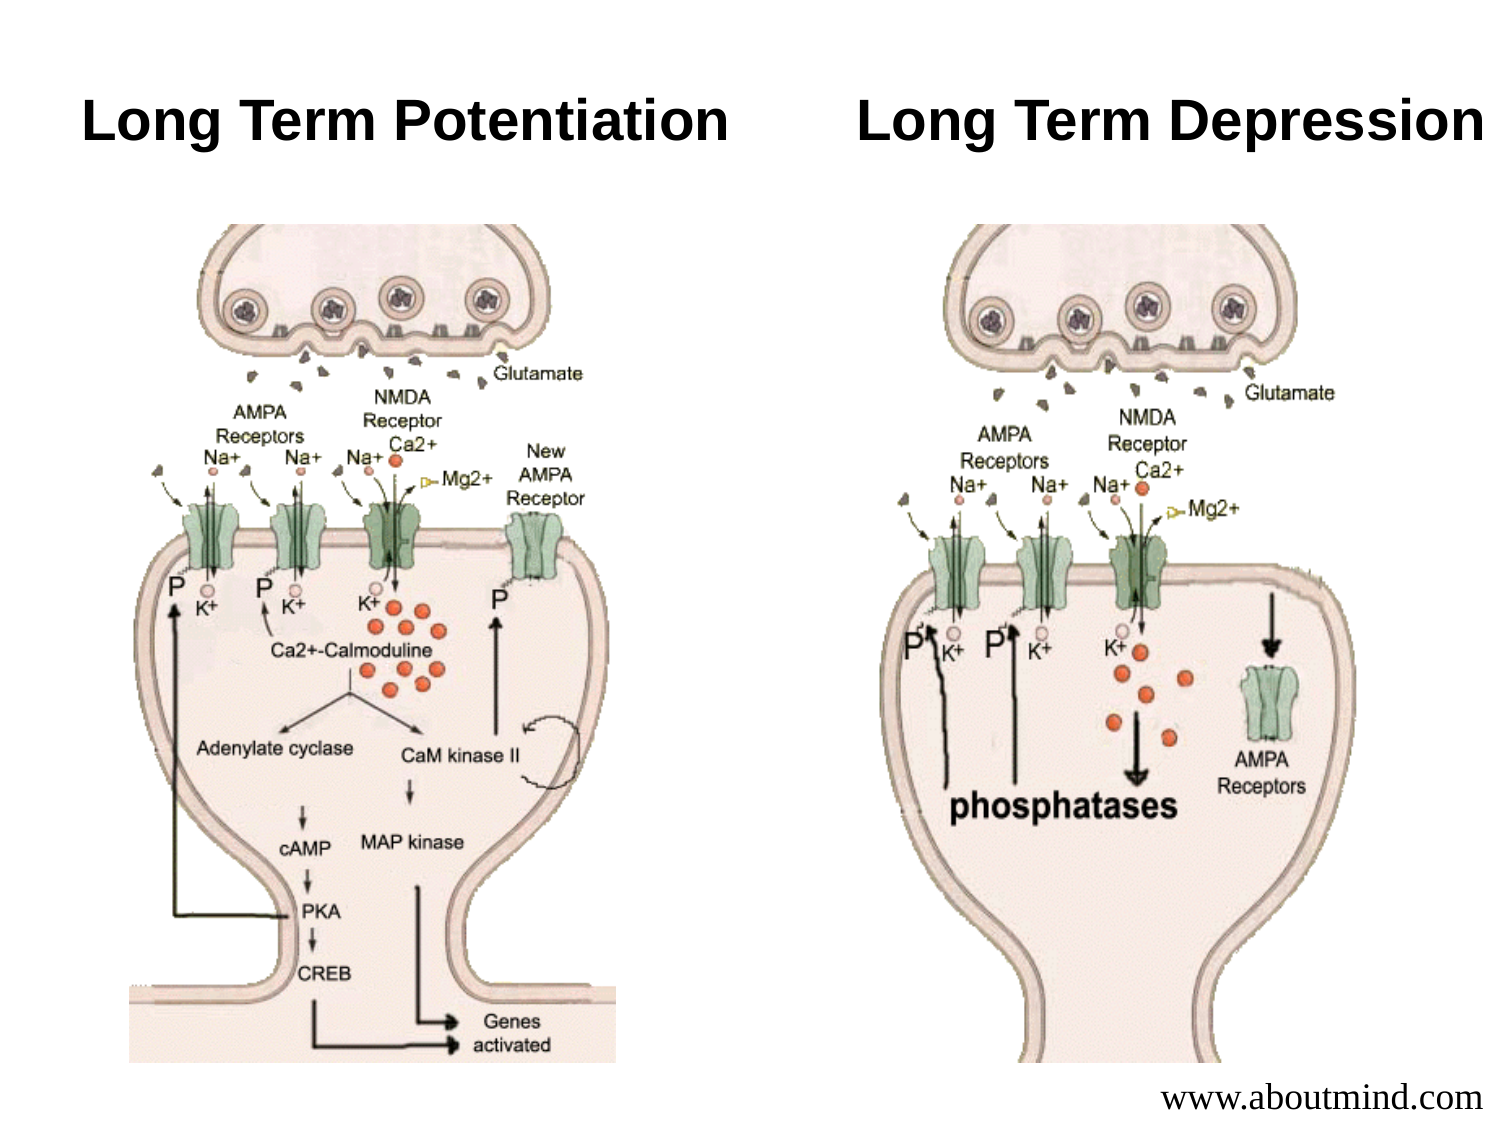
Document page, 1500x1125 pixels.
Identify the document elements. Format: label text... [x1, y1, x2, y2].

text_box Long Term Potentiation [66, 75, 746, 160]
text_box www.aboutmind.com [1145, 1064, 1499, 1125]
text_box Long Term Depression [841, 75, 1500, 160]
picture [128, 224, 617, 1063]
picture [874, 224, 1363, 1063]
